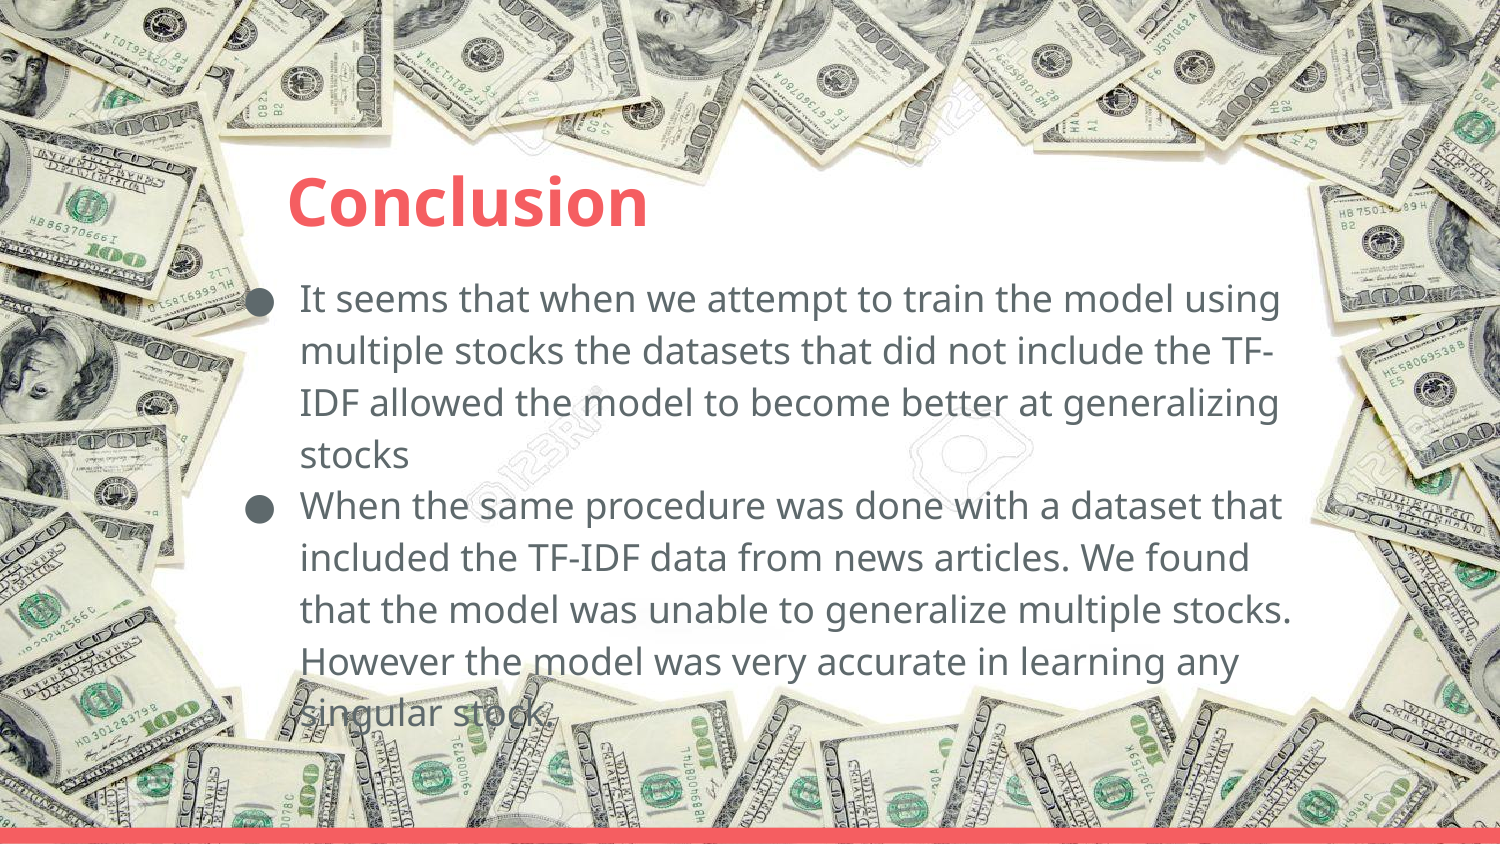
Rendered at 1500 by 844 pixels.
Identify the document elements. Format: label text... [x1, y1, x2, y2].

picture [0, 0, 1500, 827]
list It seems that when we attempt to train the model using multiple stocks the datasets that did not include the TF-IDF allowed the model to become better at generalizing stocks When the same procedure was done with a dataset that included the TF-IDF data from news articles. We found that the model was unable to generalize multiple stocks. However the model was very accurate in learning any singular stock. [209, 253, 1346, 815]
title Conclusion [271, 145, 714, 248]
